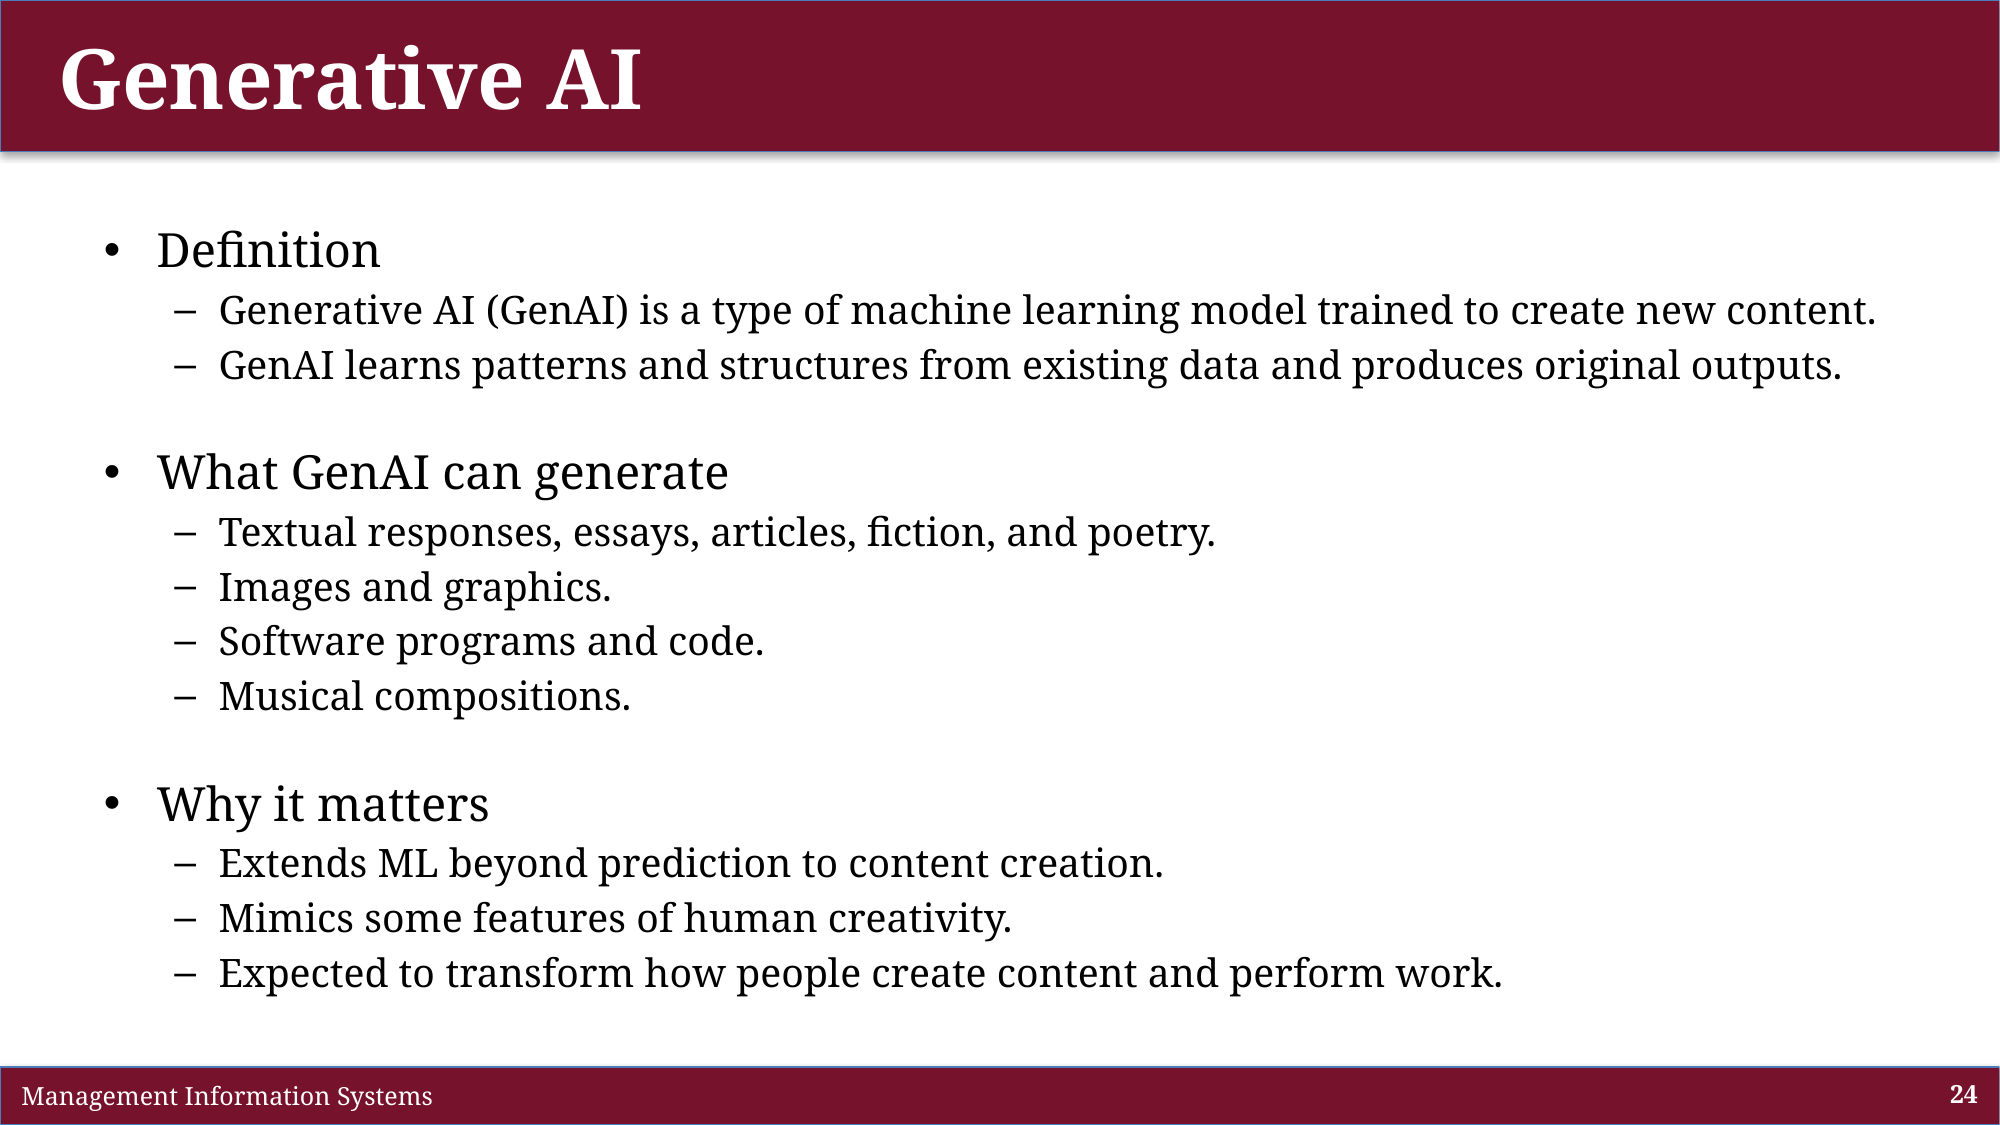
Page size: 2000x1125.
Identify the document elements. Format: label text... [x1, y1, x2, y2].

title Generative AI [0, 0, 2000, 152]
text_box [475, 1066, 1649, 1125]
list Definition Generative AI (GenAI) is a type of machine learning model trained to create new content. GenAI learns patterns and structures from existing data and produces original outputs. What GenAI can generate Textual responses, essays, articles, fiction, and poetry. Images and graphics. Software programs and code. Musical compositions. Why it matters Extends ML beyond prediction to content creation. Mimics some features of human creativity. Expected to transform how people create content and perform work. [88, 213, 1911, 1047]
footer Management Information Systems [0, 1066, 475, 1125]
slide_number 24 [1649, 1066, 2000, 1125]
